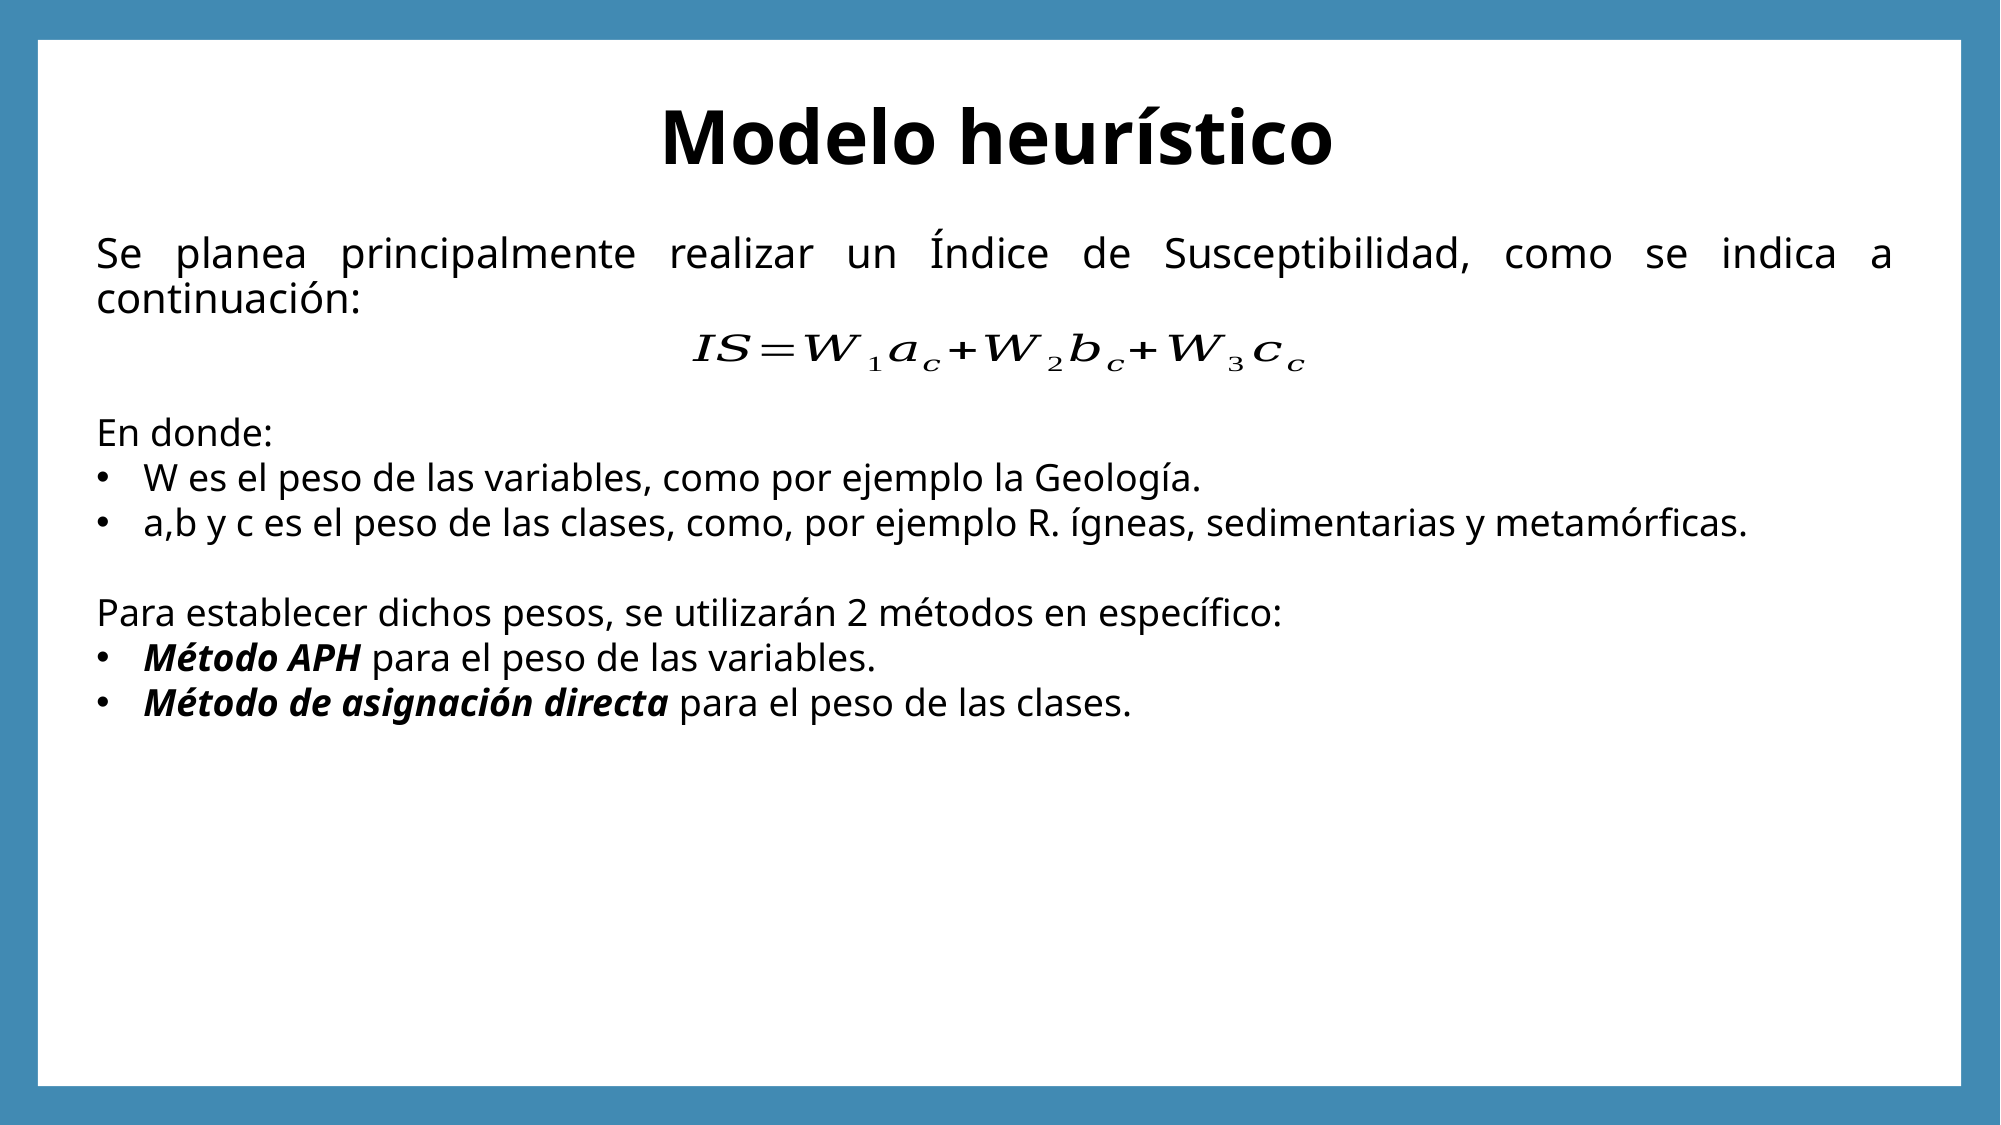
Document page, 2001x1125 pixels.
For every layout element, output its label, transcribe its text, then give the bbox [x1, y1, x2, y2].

text_box Se planea principalmente realizar un Índice de Susceptibilidad, como se indica a continuación: [74, 221, 1910, 346]
text_box Modelo heurístico [37, 60, 1958, 221]
text_box En donde: W es el peso de las variables, como por ejemplo la Geología. a,b y c es el peso de las clases, como, por ejemplo R. ígneas, sedimentarias y metamórficas. Para establecer dichos pesos, se utilizarán 2 métodos en específico: Método APH para el peso de las variables. Método de asignación directa para el peso de las clases. [74, 401, 1910, 732]
